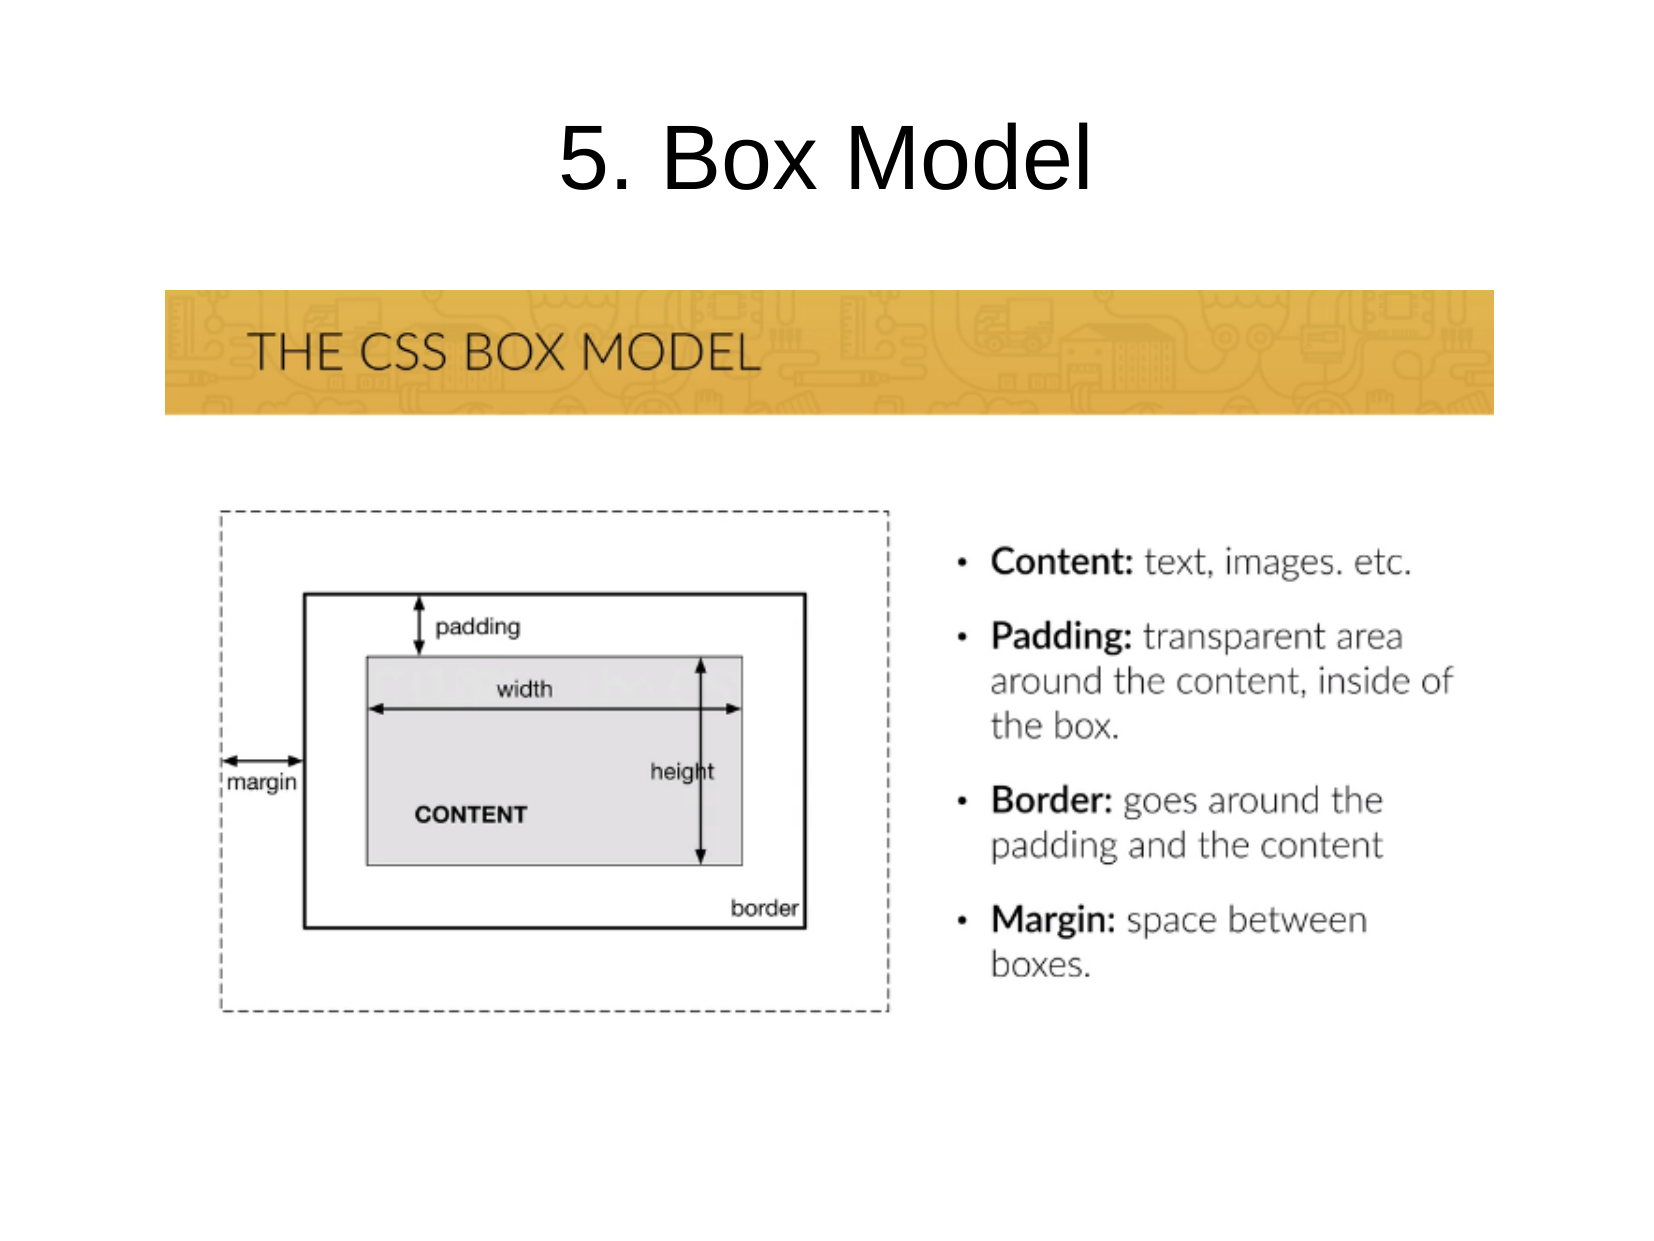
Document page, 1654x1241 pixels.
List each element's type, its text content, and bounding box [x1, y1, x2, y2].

text_box 5. Box Model [82, 49, 1571, 257]
picture [164, 290, 1494, 1111]
